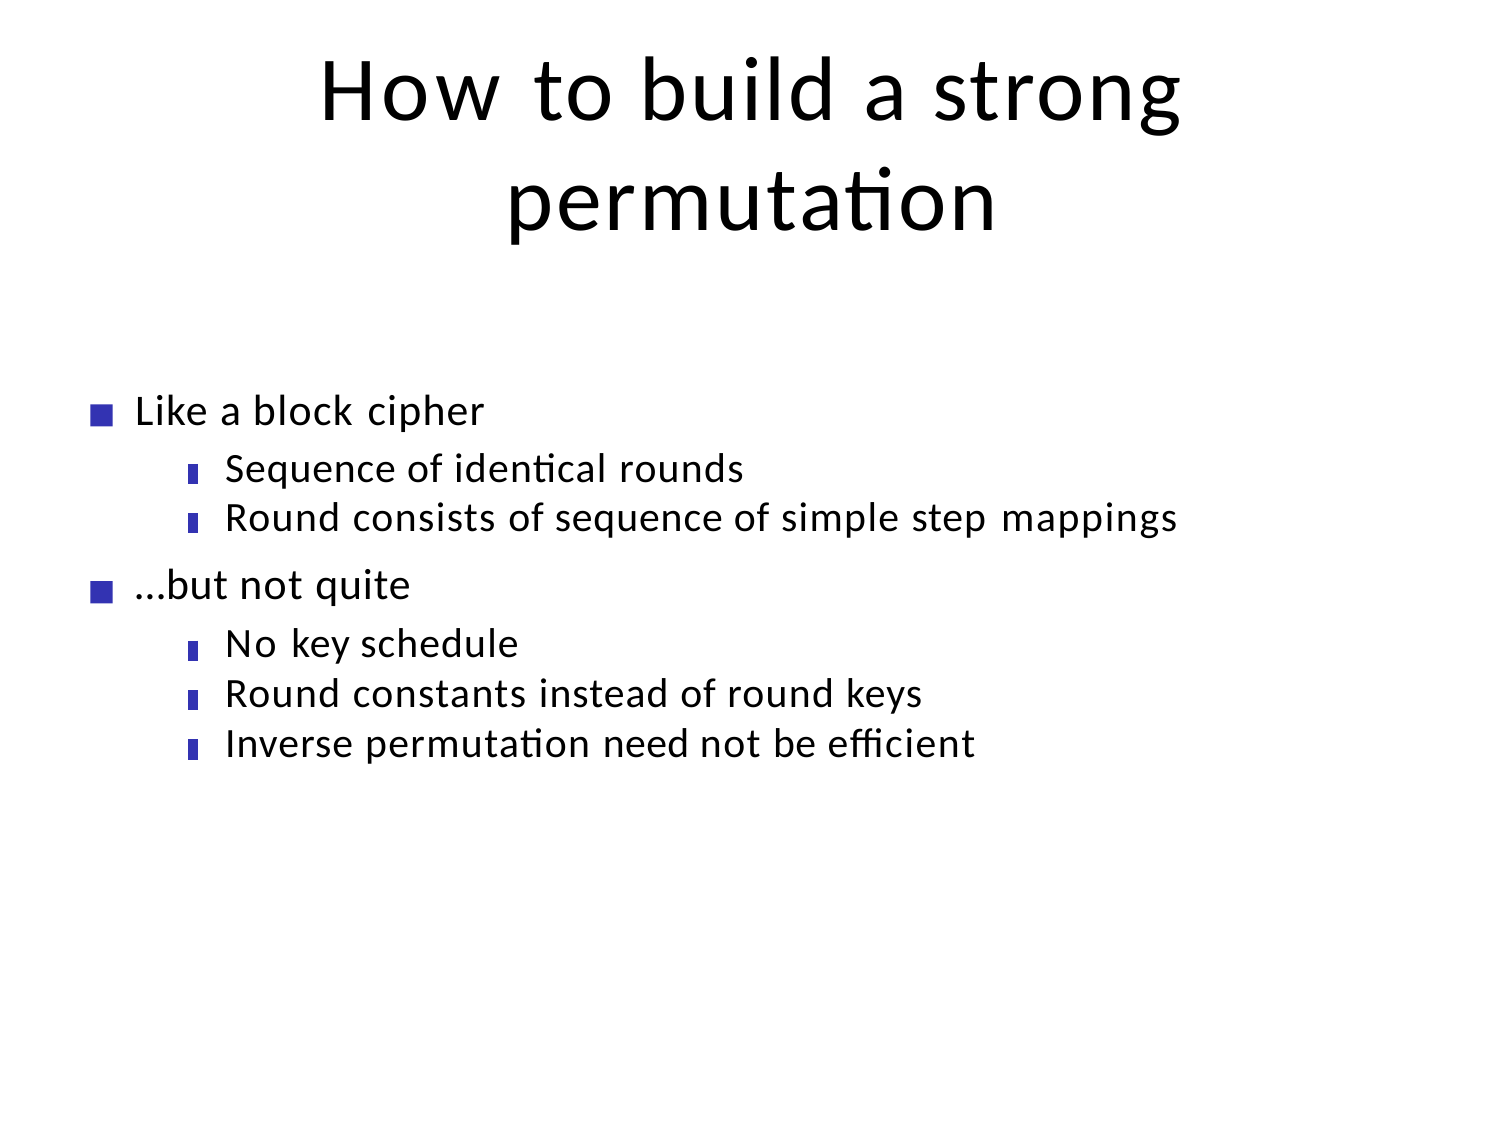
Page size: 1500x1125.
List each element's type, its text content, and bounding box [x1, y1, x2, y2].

text_box [90, 581, 113, 604]
title How to build a strong permutation [75, 28, 1425, 249]
text_box Like a block cipher Sequence of identical rounds Round consists of sequence of simple step mappings …but not quite No key schedule Round constants instead of round keys Inverse permutation need not be eﬃcient [131, 381, 1183, 766]
text_box [90, 404, 113, 427]
